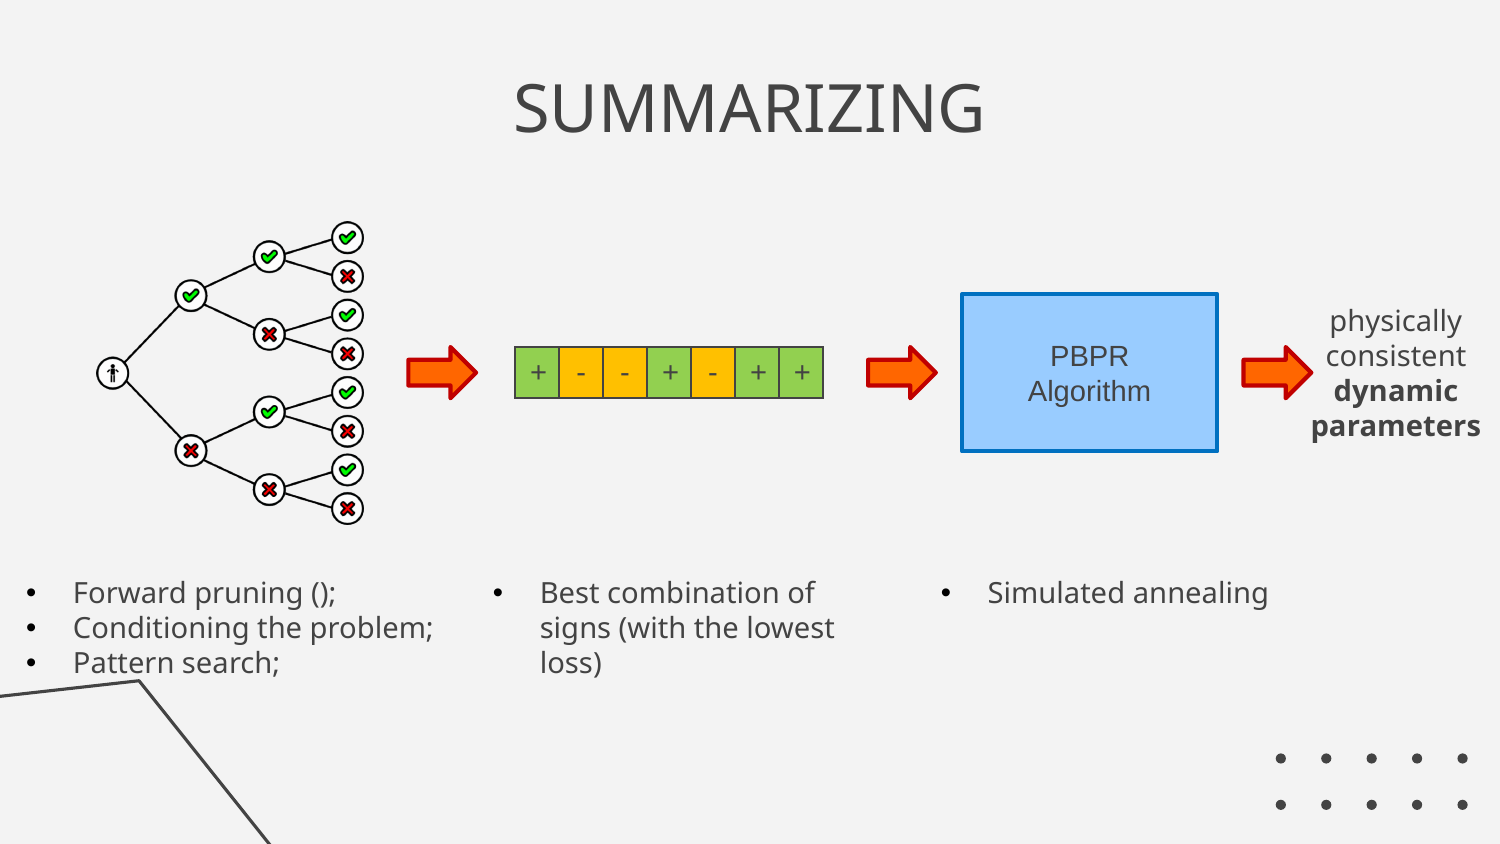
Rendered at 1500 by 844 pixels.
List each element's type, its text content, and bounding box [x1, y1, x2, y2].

text_box SUMMARIZING [434, 0, 1066, 245]
text_box [866, 345, 938, 401]
text_box [1241, 345, 1314, 401]
text_box [406, 345, 479, 401]
table_header - [560, 348, 602, 397]
table_header + [780, 348, 822, 397]
table_header + [736, 348, 778, 397]
text_box Best combination of signs (with the lowest loss) [478, 567, 860, 687]
table_header - [604, 348, 646, 397]
text_box Simulated annealing [926, 567, 1308, 617]
table_header - [692, 348, 734, 397]
table_header + [648, 348, 690, 397]
picture [96, 220, 364, 525]
text_box physically consistent dynamic parameters [1287, 294, 1500, 450]
text_box PBPR Algorithm [960, 292, 1219, 453]
table_header + [516, 348, 558, 397]
